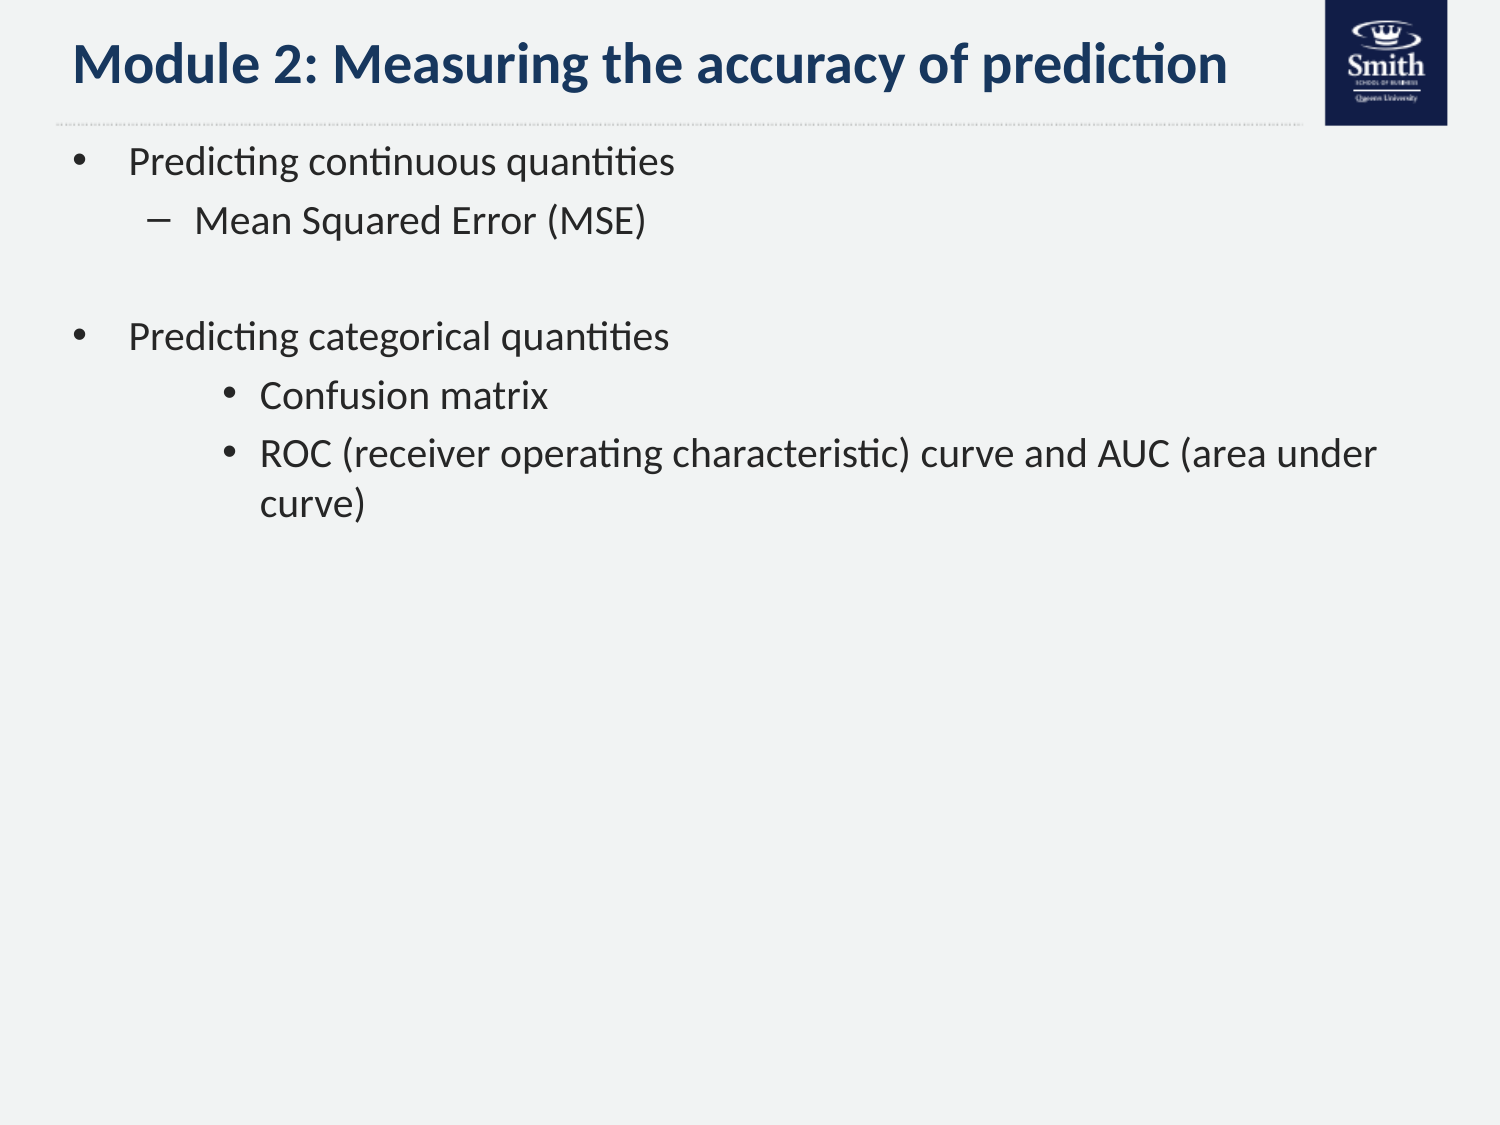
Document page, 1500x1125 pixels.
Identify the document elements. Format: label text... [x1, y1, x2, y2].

list Predicting continuous quantities Mean Squared Error (MSE) Predicting categorical quantities Confusion matrix ROC (receiver operating characteristic) curve and AUC (area under curve) [57, 126, 1443, 1035]
title Module 2: Measuring the accuracy of prediction [57, 7, 1353, 114]
